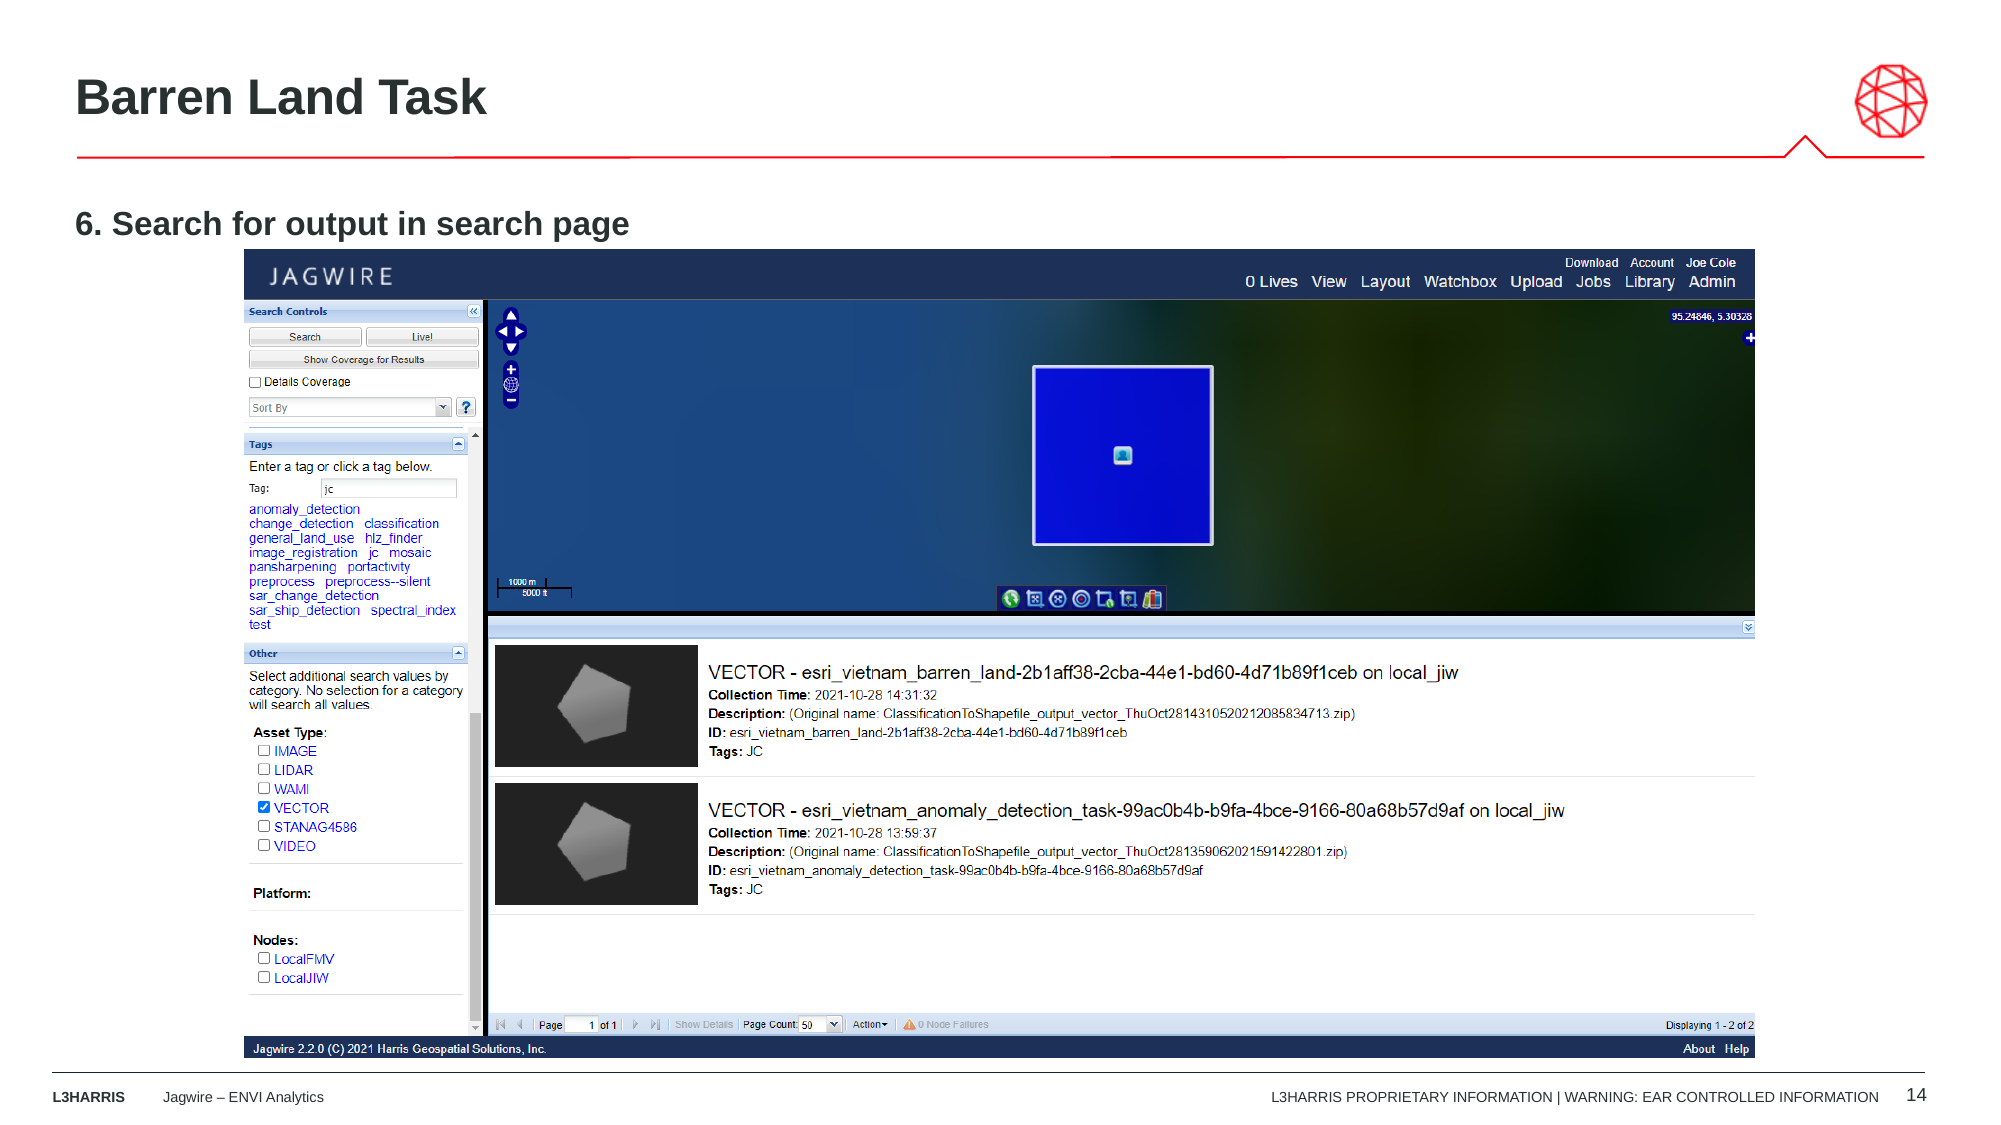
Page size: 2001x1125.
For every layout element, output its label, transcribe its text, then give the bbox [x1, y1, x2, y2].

picture [243, 249, 1756, 1058]
title Barren Land Task [75, 47, 1575, 153]
list 6. Search for output in search page [75, 202, 1925, 1005]
